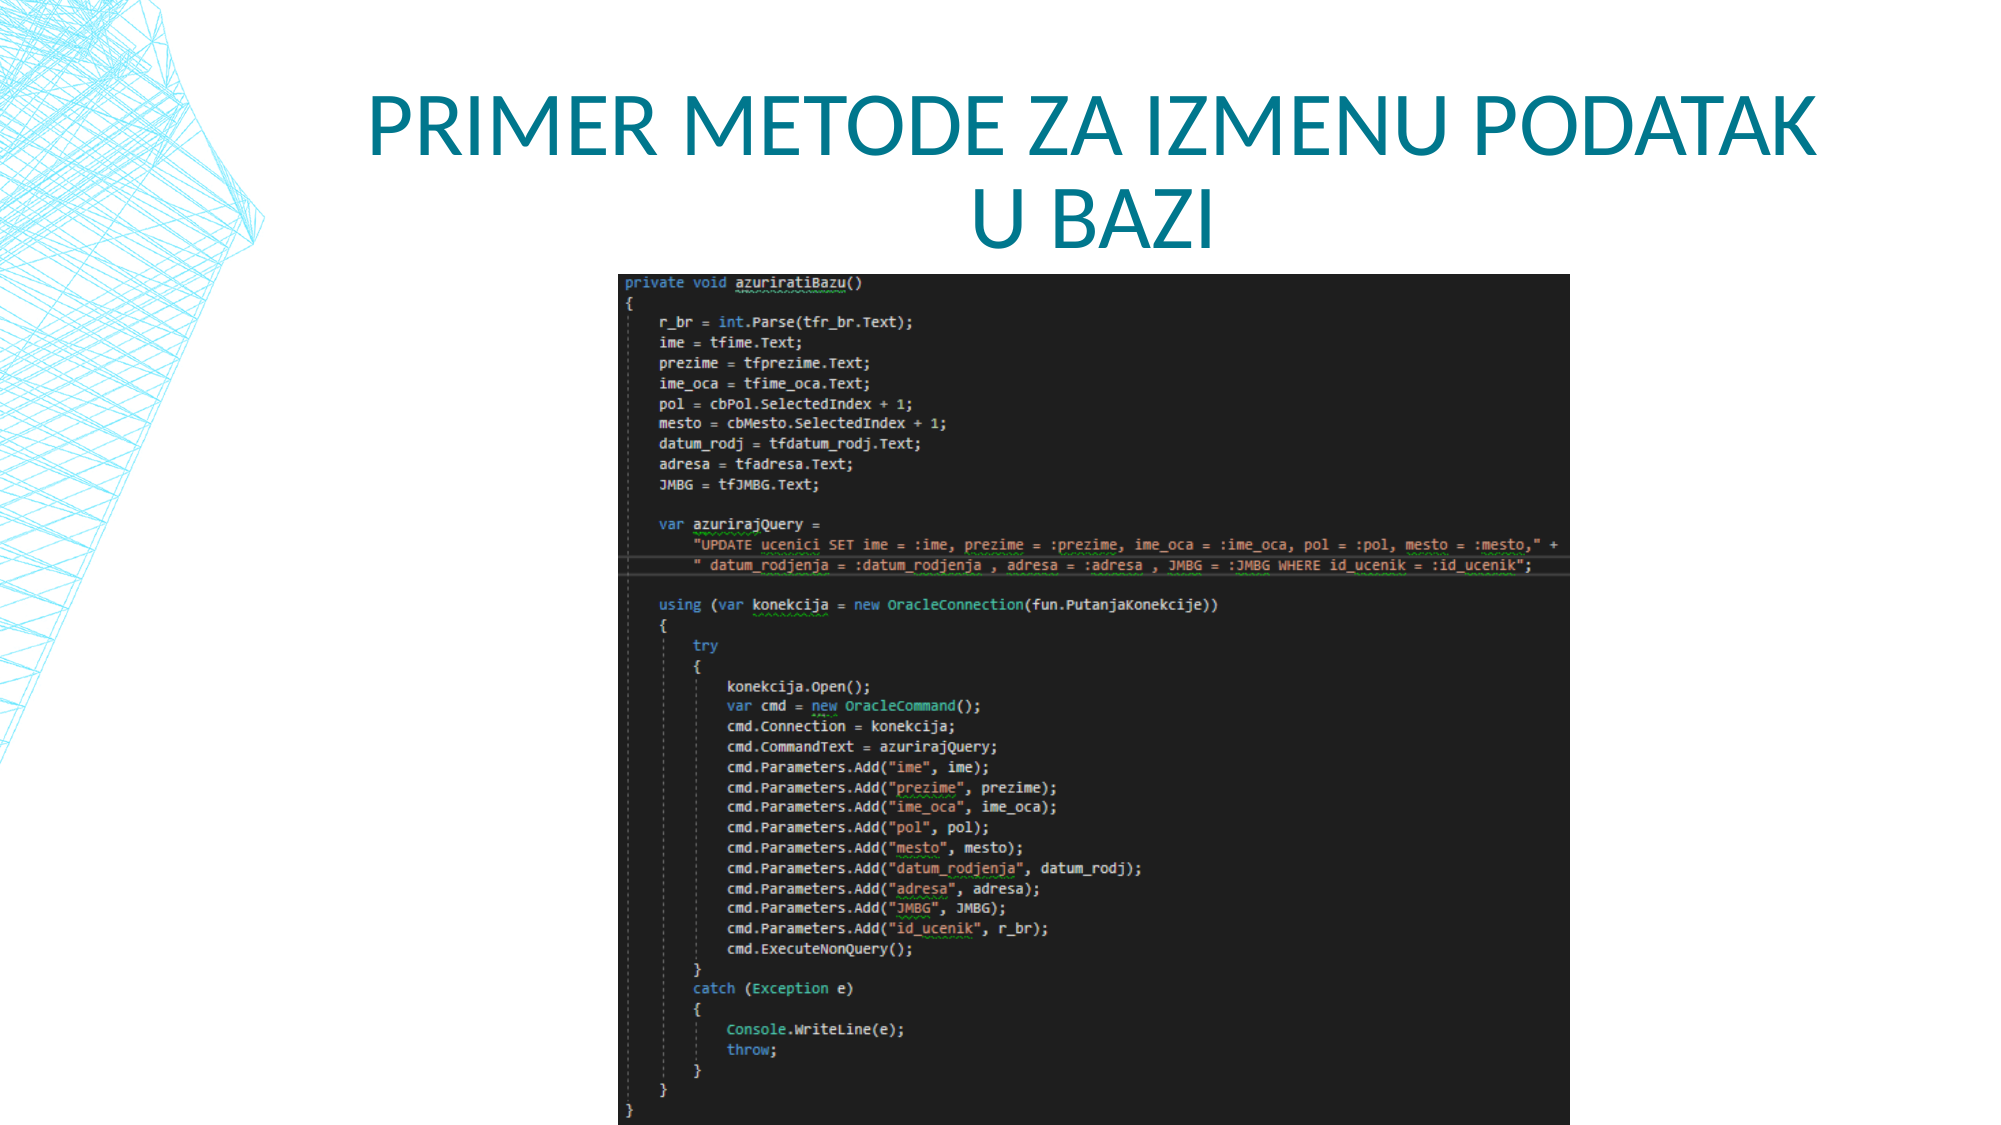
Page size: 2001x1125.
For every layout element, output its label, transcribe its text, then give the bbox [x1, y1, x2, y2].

title Primer metode za izmenu podatak u bazi [324, 62, 1863, 275]
picture [0, 0, 2001, 1125]
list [618, 274, 1570, 1125]
